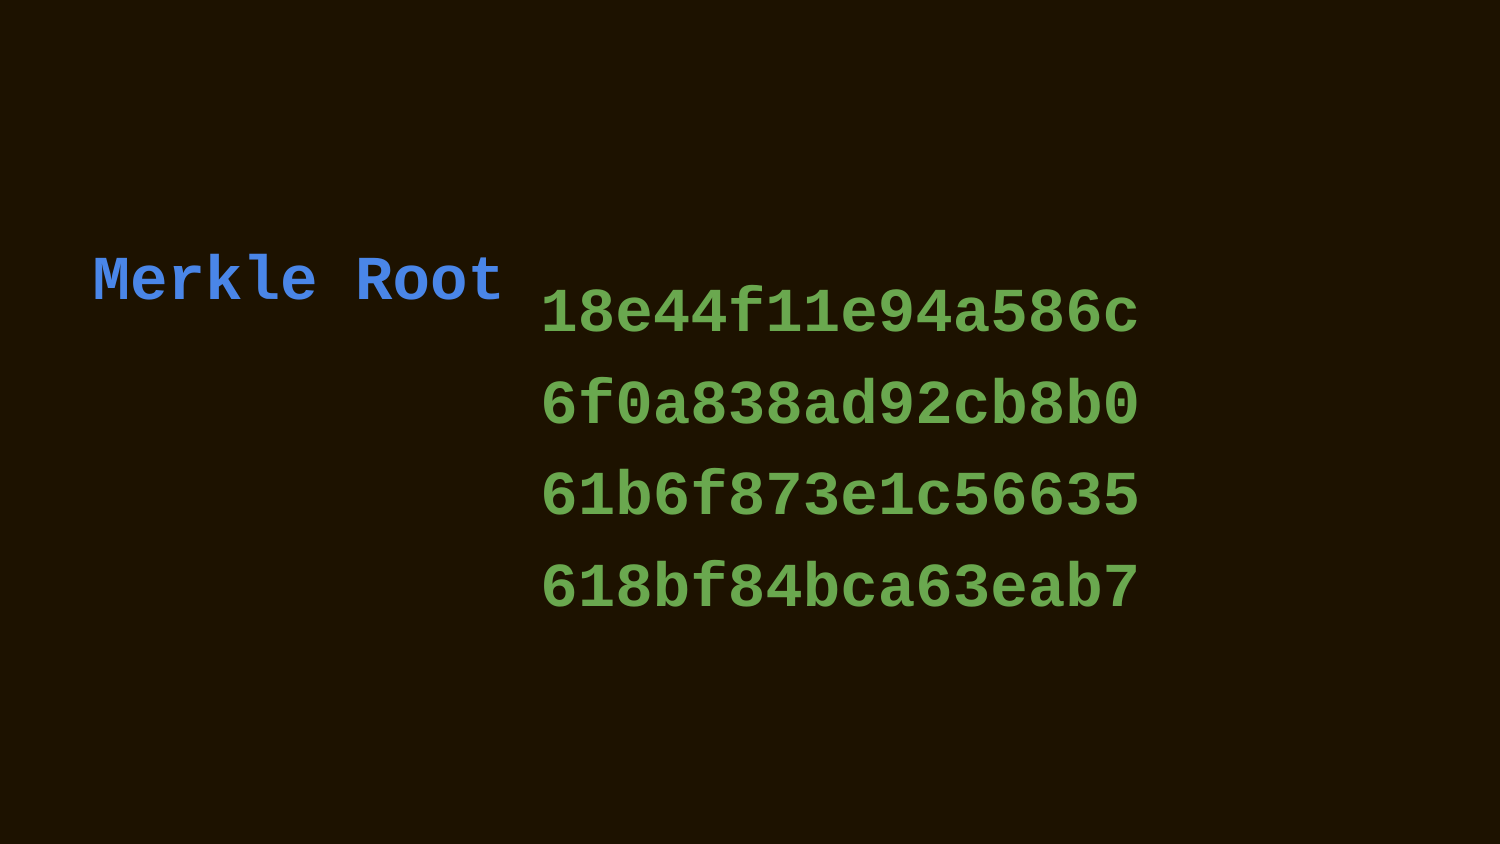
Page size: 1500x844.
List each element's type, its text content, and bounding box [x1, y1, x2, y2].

text_box Merkle Root [77, 185, 575, 365]
text_box 18e44f11e94a586c6f0a838ad92cb8b061b6f873e1c56635618bf84bca63eab7 [525, 219, 1185, 652]
